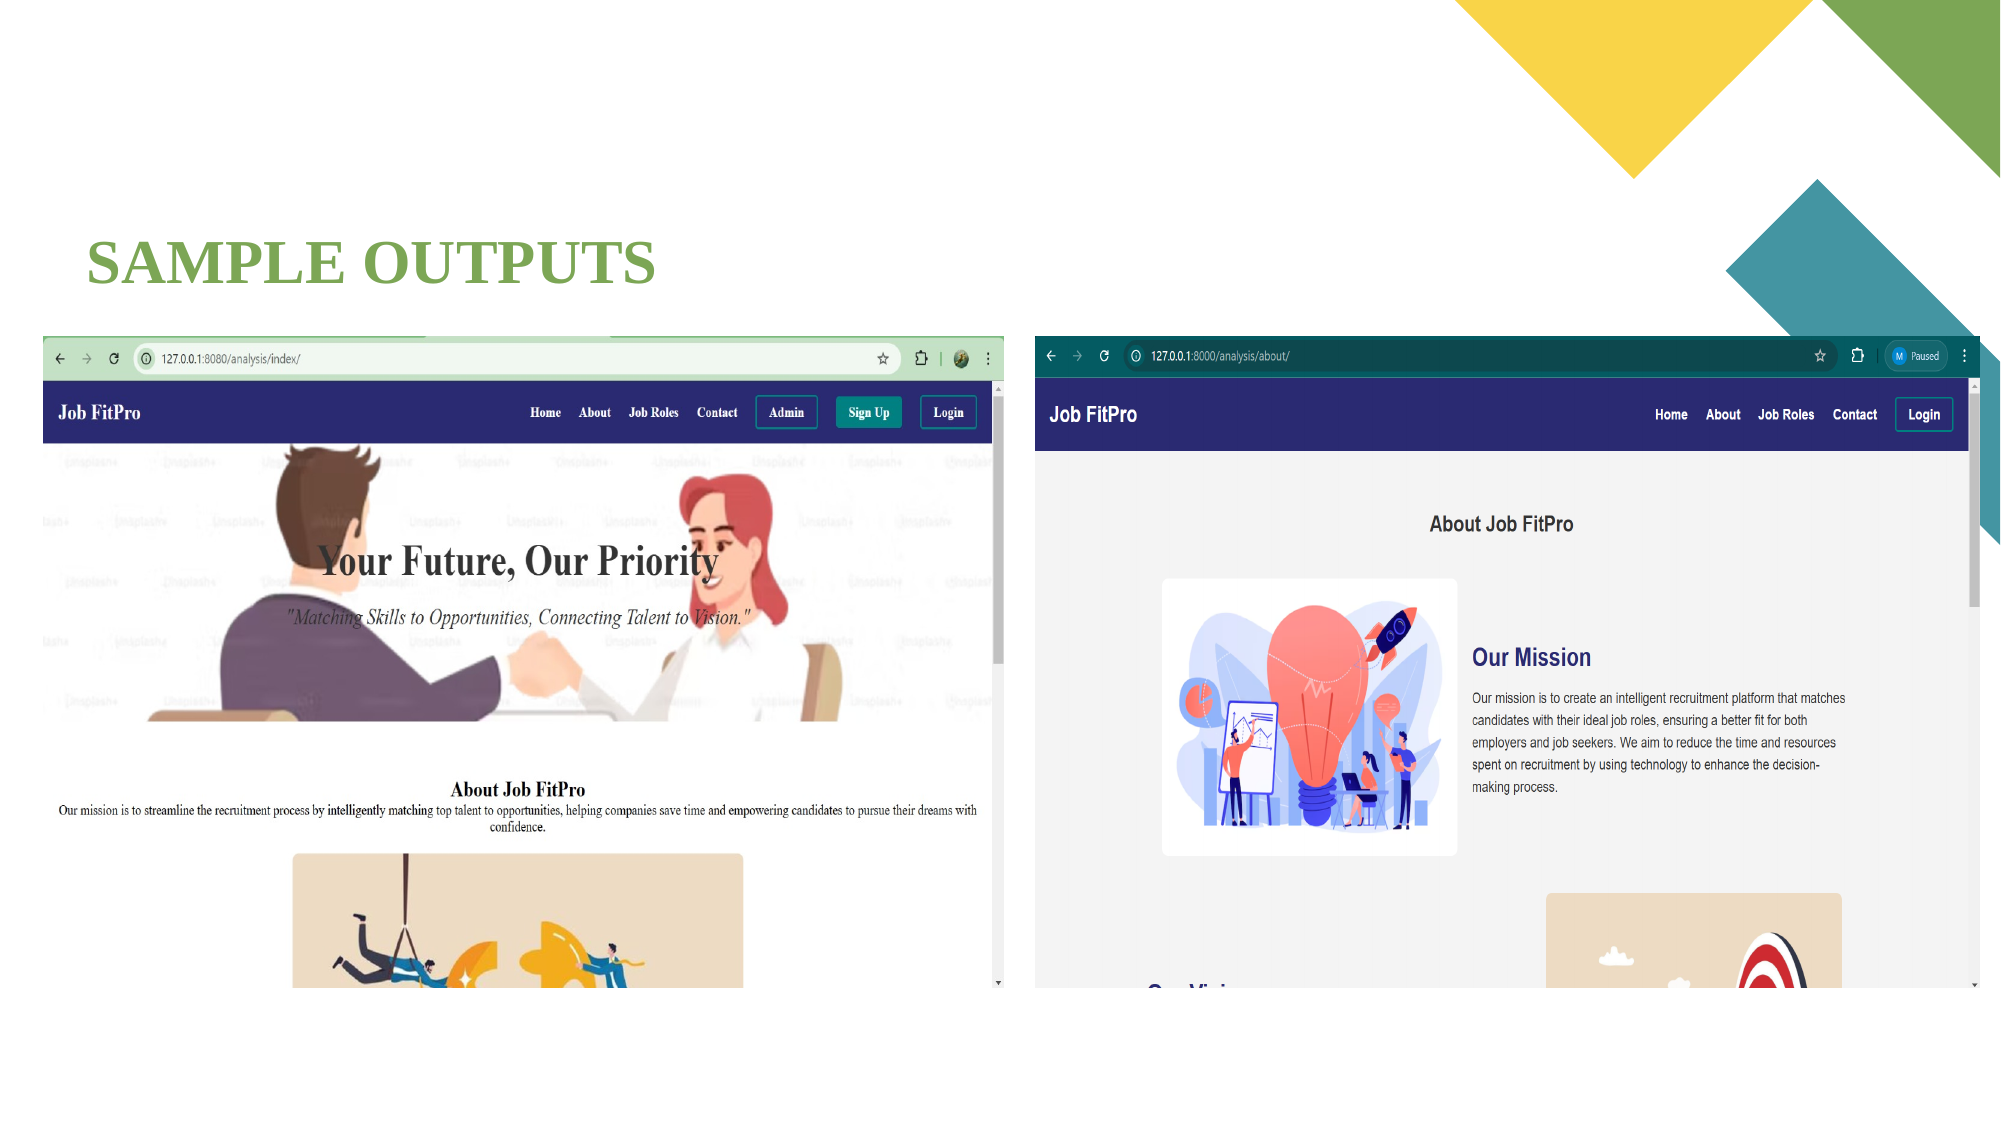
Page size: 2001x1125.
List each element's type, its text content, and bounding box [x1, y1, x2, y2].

picture [42, 335, 1004, 988]
title SAMPLE OUTPUTS [86, 36, 1887, 296]
picture [1035, 336, 1980, 988]
